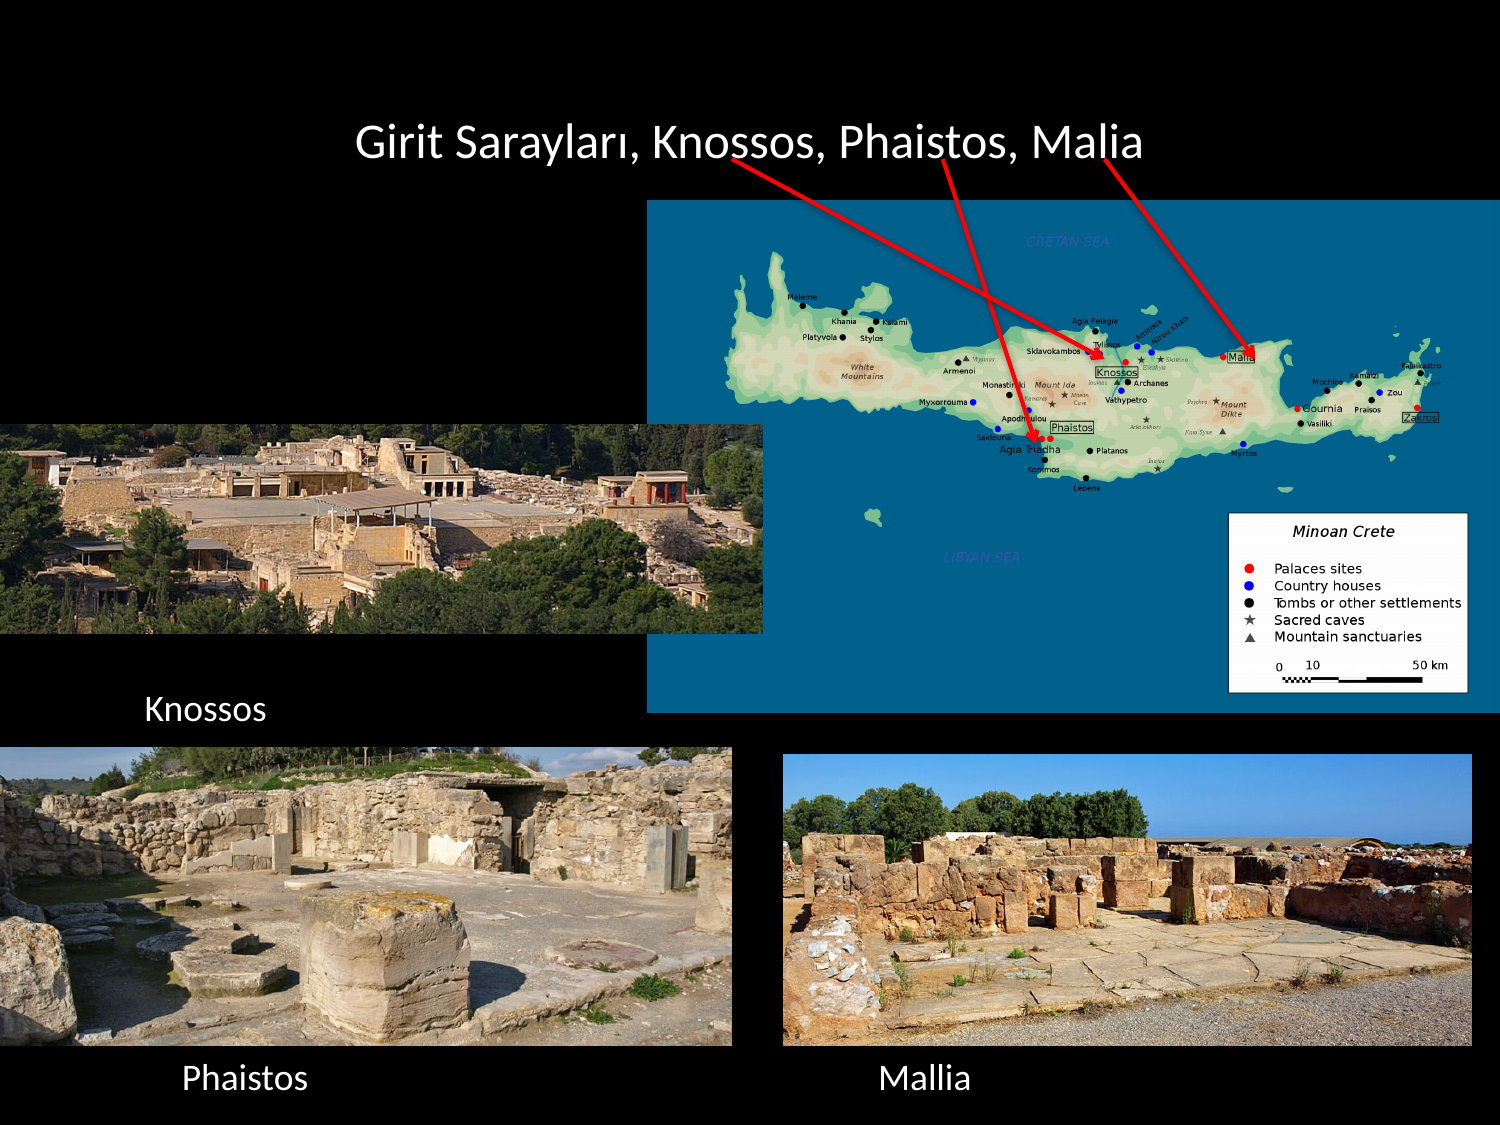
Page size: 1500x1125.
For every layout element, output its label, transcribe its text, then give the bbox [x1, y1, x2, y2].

text_box Mallia [863, 1055, 1083, 1106]
picture [0, 424, 762, 634]
text_box Phaistos [167, 1054, 464, 1106]
picture [865, 510, 881, 526]
picture [725, 348, 942, 413]
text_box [1105, 158, 1256, 360]
text_box Knossos [129, 677, 282, 737]
picture [1285, 355, 1292, 365]
picture [1229, 514, 1467, 692]
picture [1037, 339, 1430, 481]
picture [783, 754, 1473, 1046]
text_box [731, 158, 1105, 360]
picture [0, 746, 733, 1046]
picture [1279, 488, 1292, 492]
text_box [942, 367, 1037, 445]
title Girit Sarayları, Knossos, Phaistos, Malia [75, 45, 1425, 233]
